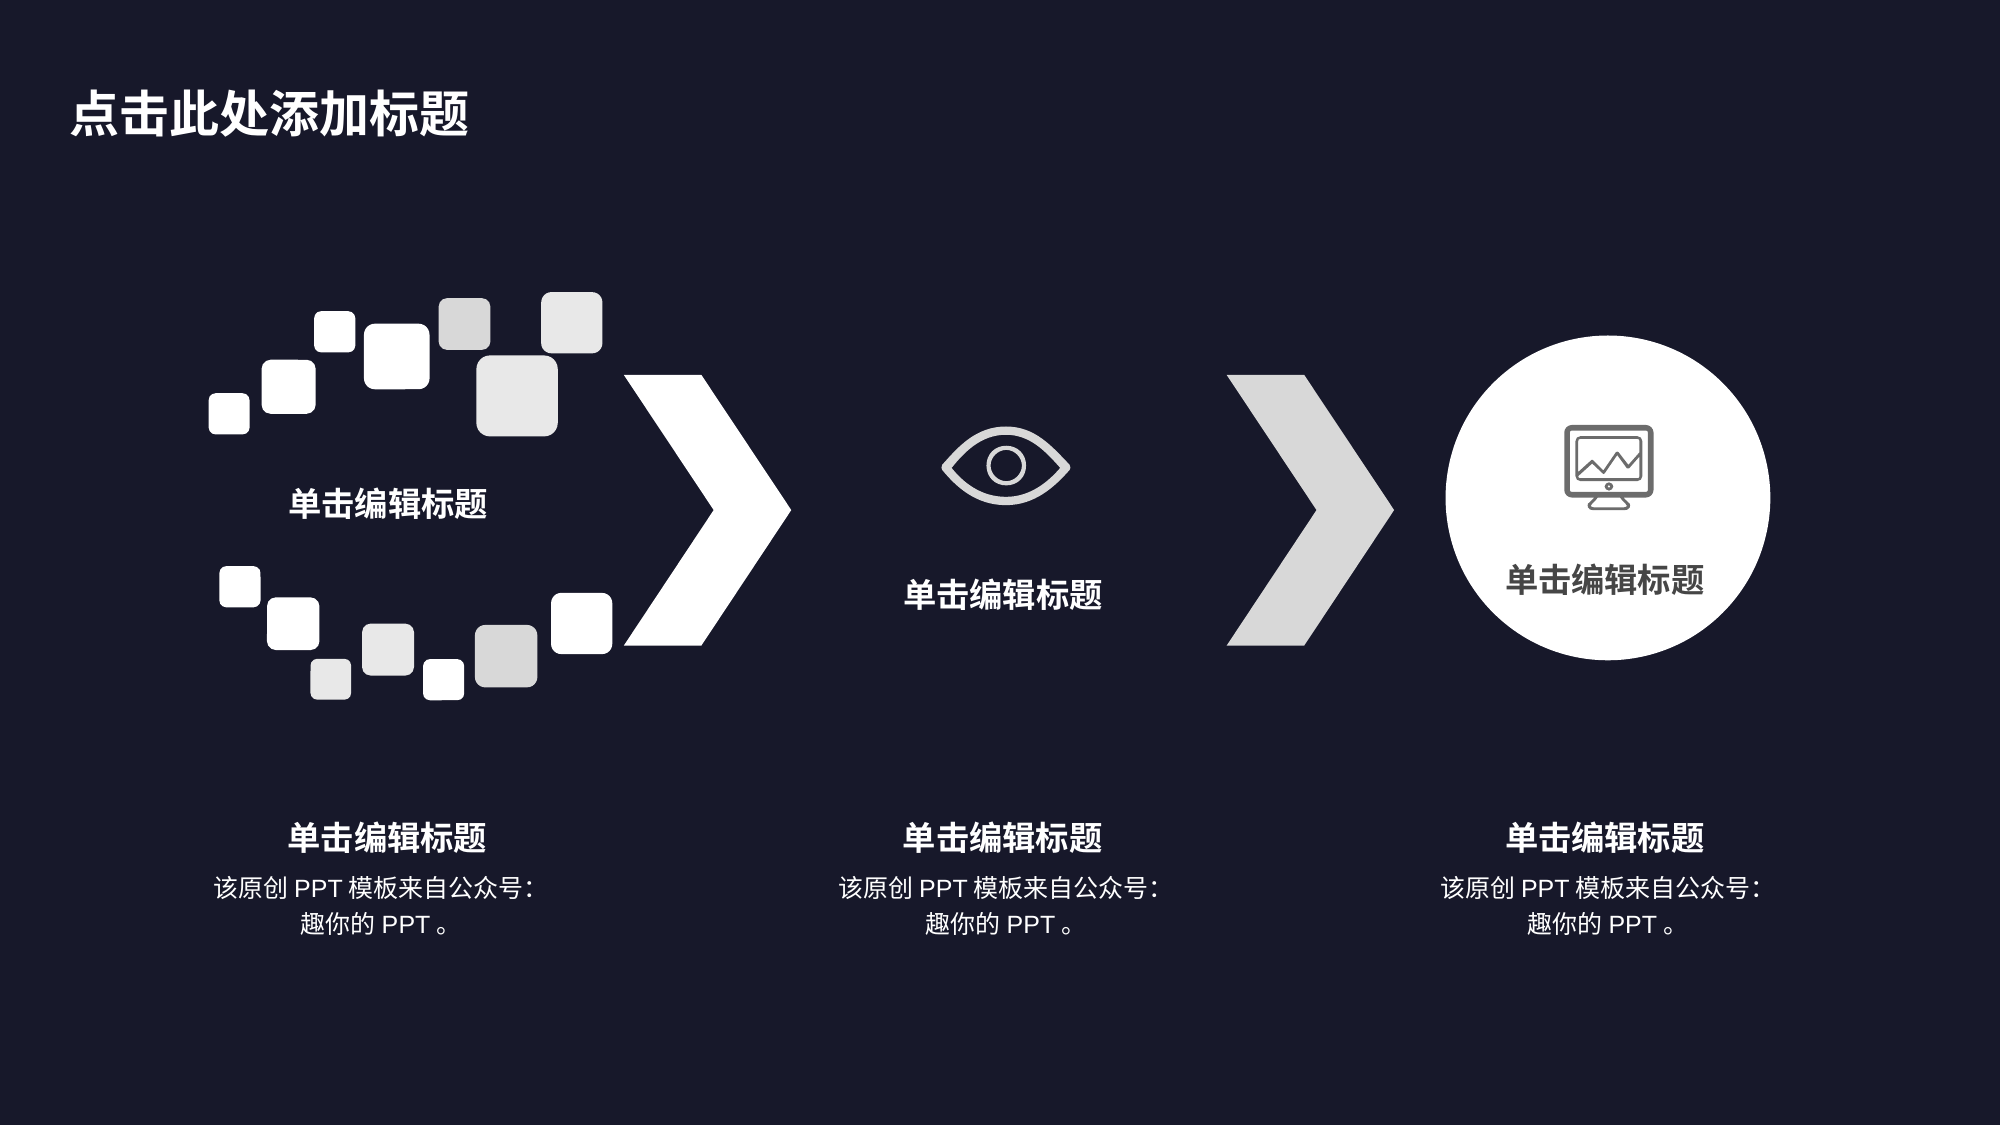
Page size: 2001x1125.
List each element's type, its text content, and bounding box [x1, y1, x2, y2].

text_box 单击编辑标题 [275, 475, 502, 524]
text_box 单击编辑标题 [195, 809, 580, 858]
text_box 单击编辑标题 [1412, 809, 1797, 858]
text_box [623, 374, 792, 646]
text_box [314, 311, 356, 353]
text_box [266, 597, 320, 651]
text_box [438, 298, 491, 350]
text_box [362, 623, 415, 676]
text_box [476, 355, 558, 437]
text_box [941, 426, 1071, 506]
text_box 单击编辑标题 [1491, 551, 1718, 600]
text_box 单击编辑标题 [890, 566, 1117, 614]
text_box 点击此处添加标题 [55, 75, 507, 151]
text_box [310, 658, 352, 700]
text_box [208, 393, 250, 435]
text_box 该原创PPT模板来自公众号：趣你的PPT。 [1437, 866, 1779, 939]
text_box [551, 592, 613, 655]
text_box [1564, 424, 1654, 511]
text_box [1226, 374, 1395, 646]
text_box [261, 359, 316, 414]
text_box [541, 292, 603, 354]
text_box [219, 566, 261, 608]
text_box 该原创PPT模板来自公众号：趣你的PPT。 [835, 866, 1177, 939]
text_box [1445, 335, 1771, 661]
text_box 单击编辑标题 [810, 809, 1195, 858]
text_box 该原创PPT模板来自公众号：趣你的PPT。 [210, 866, 552, 939]
text_box [474, 624, 538, 688]
text_box [423, 659, 465, 701]
text_box [363, 323, 430, 390]
